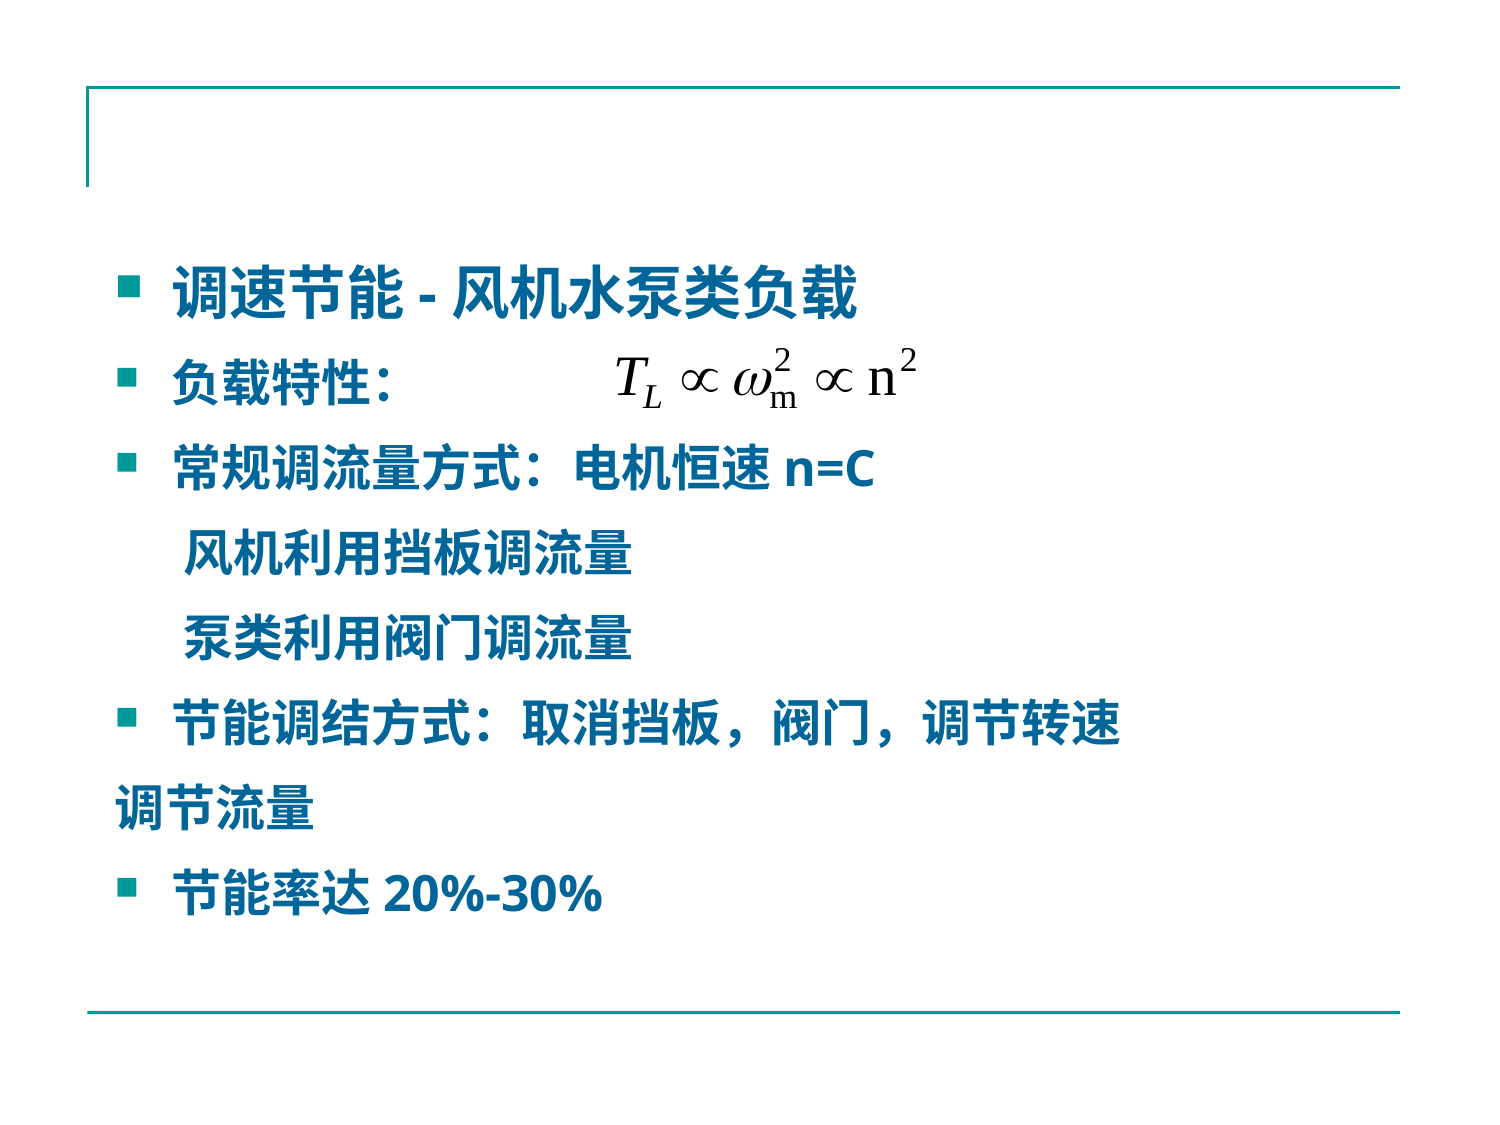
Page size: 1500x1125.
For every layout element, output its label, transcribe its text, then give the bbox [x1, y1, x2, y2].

list 调速节能-风机水泵类负载 负载特性： 常规调流量方式：电机恒速n=C 风机利用挡板调流量 泵类利用阀门调流量 节能调结方式：取消挡板，阀门，调节转速 调节流量 节能率达20%-30% [99, 231, 1388, 1006]
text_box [608, 338, 928, 422]
